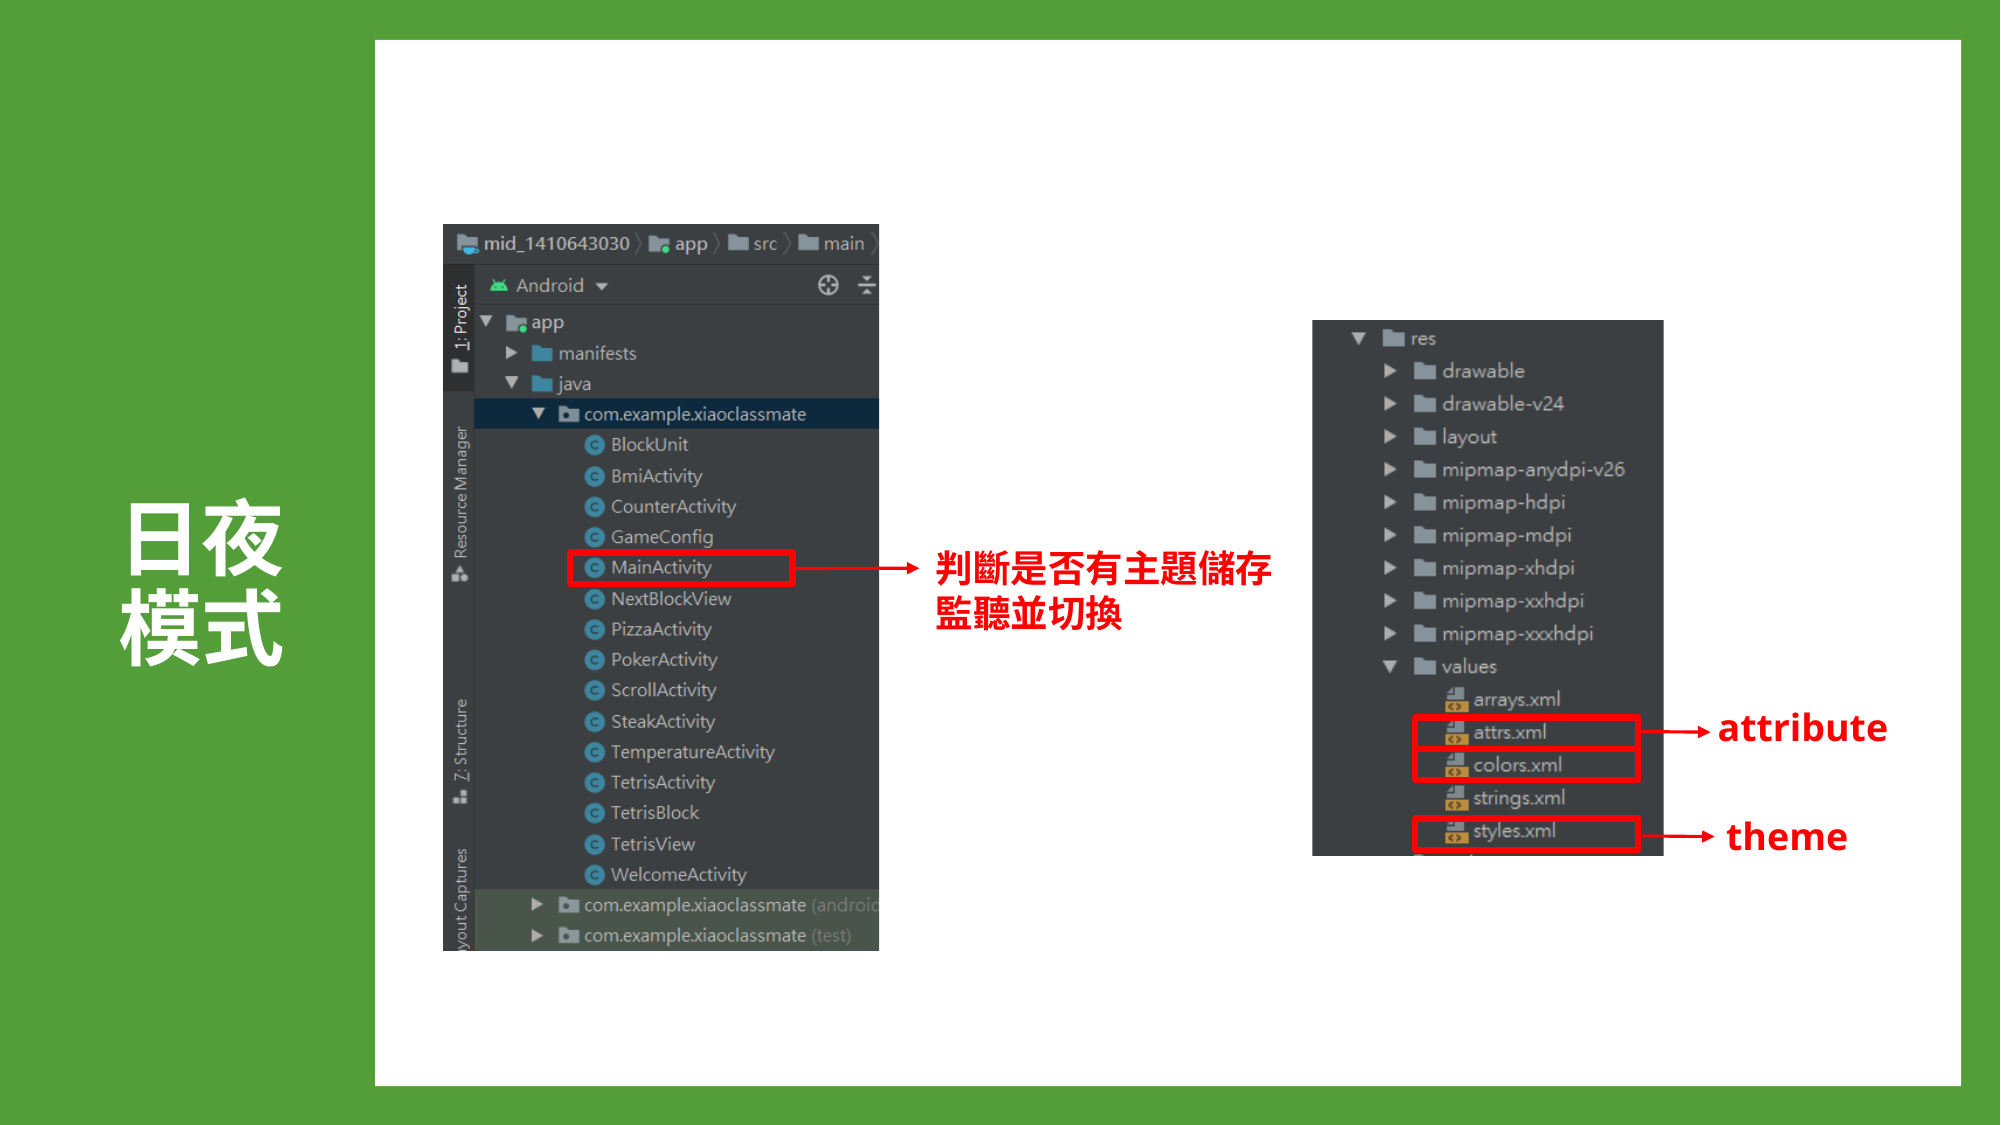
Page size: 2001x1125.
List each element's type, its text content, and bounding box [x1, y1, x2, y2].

text_box attribute [1702, 696, 1904, 757]
text_box 日夜模式 [103, 489, 307, 686]
picture [1311, 319, 1664, 856]
picture [442, 224, 880, 951]
text_box [34, 27, 376, 1098]
text_box 判斷是否有主題儲存 監聽並切換 [920, 537, 1289, 643]
text_box theme [1711, 805, 1864, 866]
